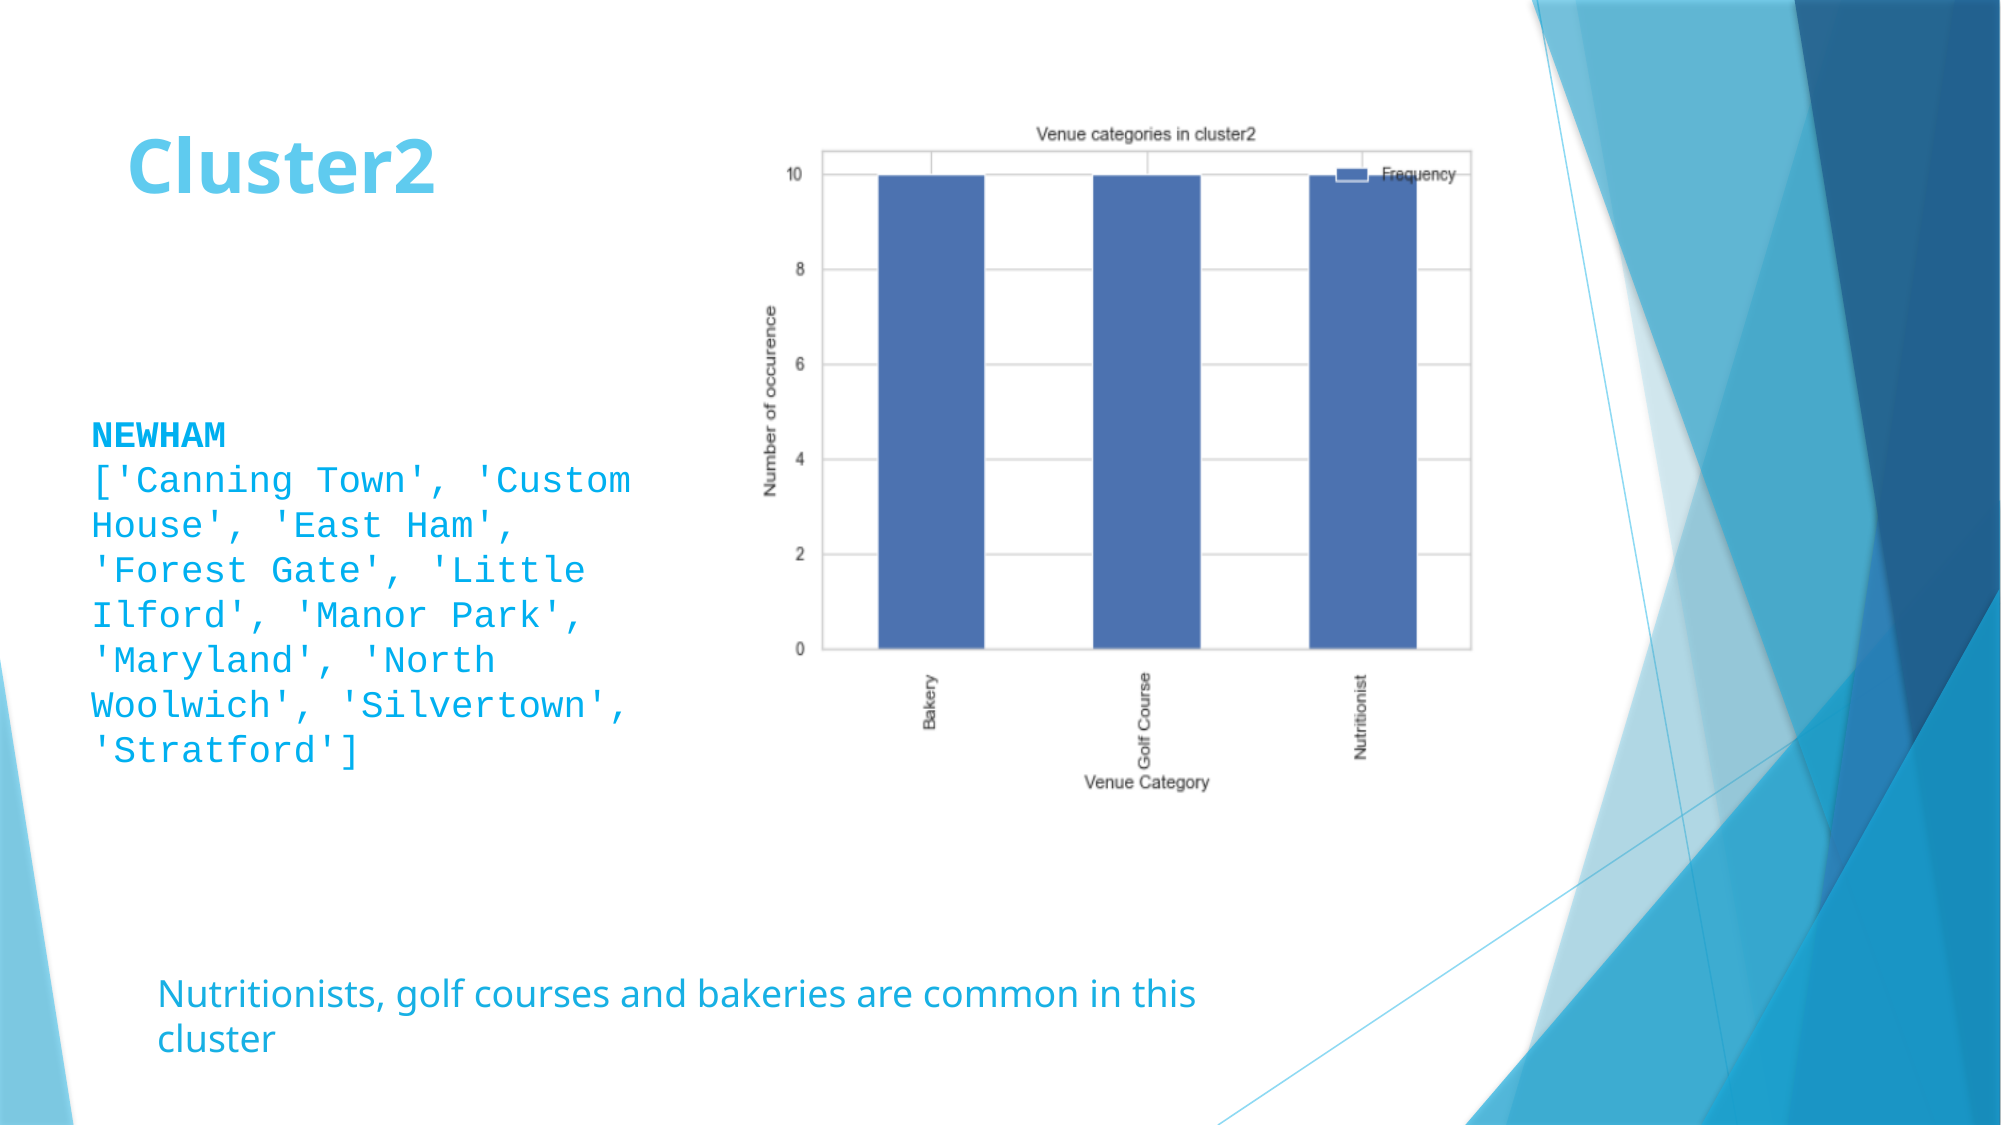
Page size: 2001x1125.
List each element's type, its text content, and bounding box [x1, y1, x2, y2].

title Cluster2 [111, 64, 744, 216]
picture [741, 105, 1507, 817]
list Nutritionists, golf courses and bakeries are common in this cluster [142, 963, 1222, 1082]
list NEWHAM ['Canning Town', 'Custom House', 'East Ham', 'Forest Gate', 'Little Ilford', 'Manor Park', 'Maryland', 'North Woolwich', 'Silvertown', 'Stratford'] [91, 270, 652, 909]
